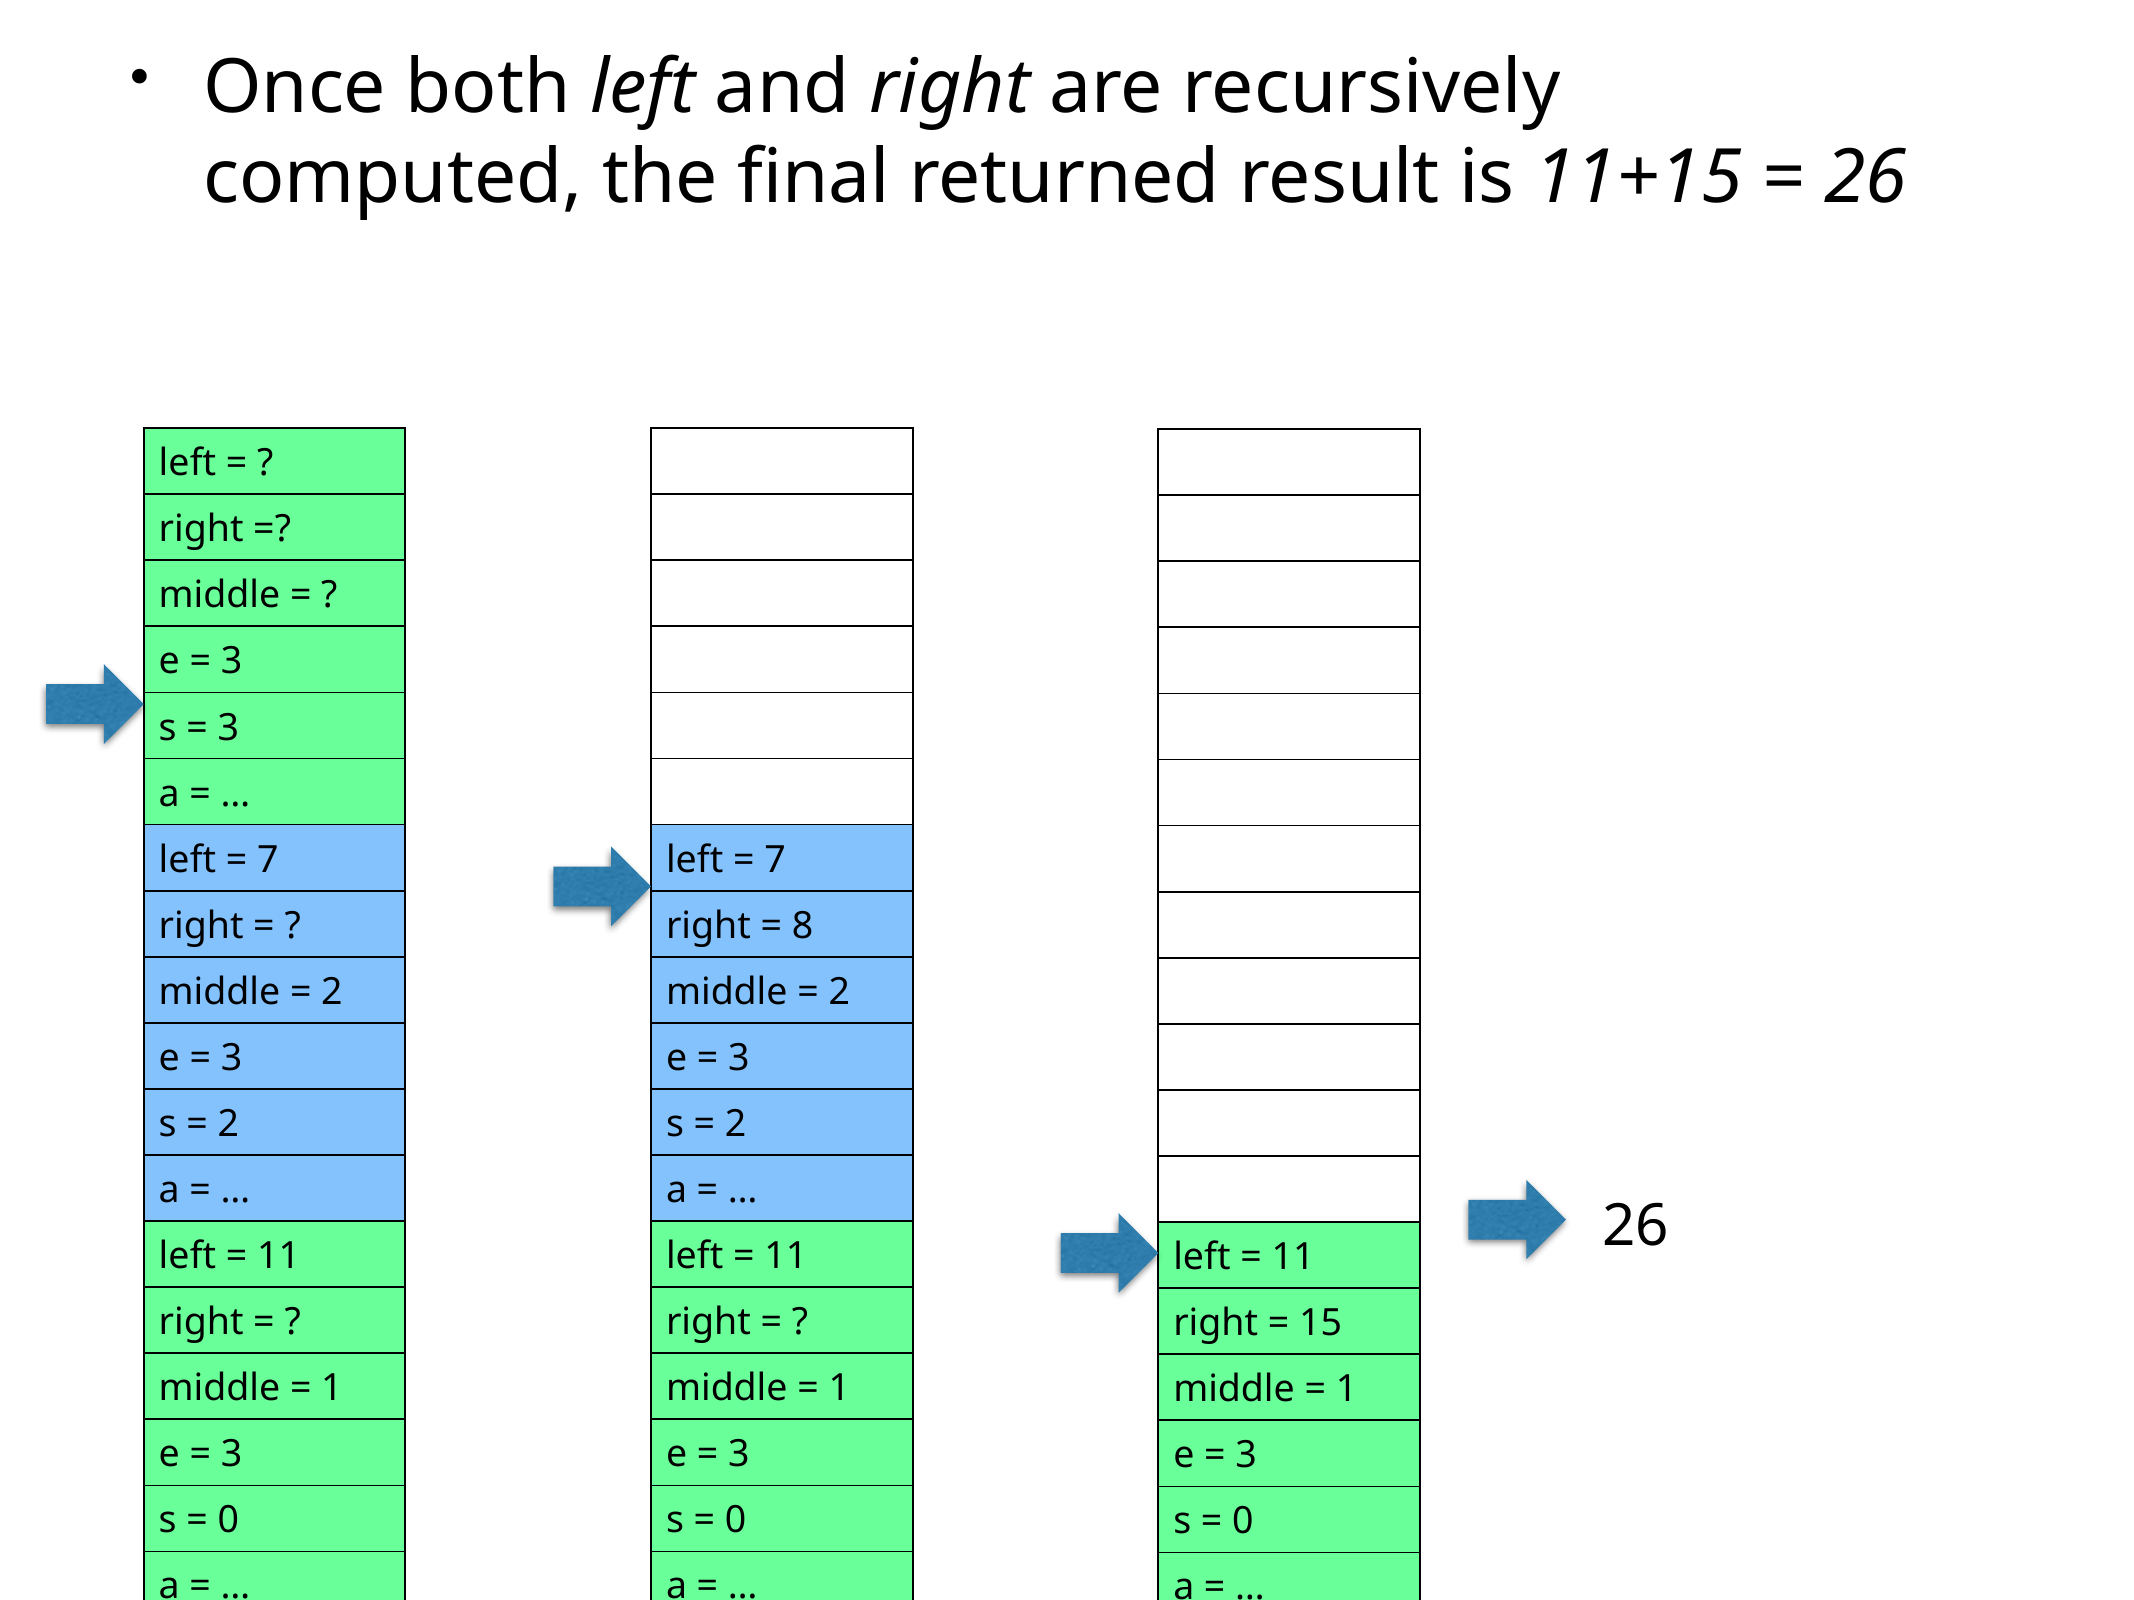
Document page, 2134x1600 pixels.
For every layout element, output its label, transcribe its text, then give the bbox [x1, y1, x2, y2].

table_cell [1159, 893, 1419, 957]
table_cell [1159, 496, 1419, 560]
text_box [1060, 1213, 1159, 1293]
table_cell middle = 1 [652, 1354, 912, 1418]
text_box [46, 664, 144, 744]
table_header [652, 429, 912, 493]
table_cell [652, 627, 912, 692]
table_cell right = ? [652, 1288, 912, 1352]
table_cell left = 7 [652, 825, 912, 890]
table_cell right = ? [145, 892, 404, 956]
table_cell right = 15 [1159, 1289, 1419, 1353]
table_cell [652, 495, 912, 559]
table_cell s = 2 [145, 1090, 404, 1154]
table_cell e = 3 [1159, 1421, 1419, 1486]
list Once both left and right are recursively computed, the final returned result is 11+15 = 26 [121, 19, 1944, 236]
table_cell [652, 561, 912, 625]
text_box [1468, 1179, 1567, 1260]
table_cell left = 11 [145, 1222, 404, 1286]
table_header [1159, 430, 1419, 494]
table_cell [1159, 628, 1419, 693]
table_cell a = … [145, 1552, 404, 1600]
table_cell s = 0 [1159, 1487, 1419, 1552]
table_cell left = 11 [652, 1222, 912, 1286]
table_cell [1159, 760, 1419, 825]
table_cell e = 3 [652, 1024, 912, 1088]
table_cell [1159, 1157, 1419, 1221]
text_box [553, 846, 651, 927]
table_cell a = … [145, 759, 404, 824]
table_cell s = 2 [652, 1090, 912, 1154]
table_cell [1159, 694, 1419, 759]
table_cell [1159, 562, 1419, 626]
table_cell a = … [652, 1156, 912, 1220]
table_cell middle = ? [145, 561, 404, 625]
table_cell [1159, 959, 1419, 1023]
table_cell a = … [1159, 1553, 1419, 1600]
table_cell e = 3 [652, 1420, 912, 1485]
table_cell left = 11 [1159, 1223, 1419, 1287]
table_cell [1159, 826, 1419, 891]
table_cell e = 3 [145, 627, 404, 692]
table_cell middle = 1 [1159, 1355, 1419, 1419]
table_cell s = 3 [145, 693, 404, 758]
table_cell s = 0 [652, 1486, 912, 1551]
table_header left = ? [145, 429, 404, 493]
table_cell [1159, 1025, 1419, 1089]
text_box 26 [1593, 1178, 1677, 1266]
table_cell middle = 2 [145, 958, 404, 1022]
table_cell right = ? [145, 1288, 404, 1352]
table_cell [1159, 1091, 1419, 1155]
table_cell a = … [145, 1156, 404, 1220]
table_cell middle = 2 [652, 958, 912, 1022]
table_cell right =? [145, 495, 404, 559]
table_cell e = 3 [145, 1024, 404, 1088]
table_cell right = 8 [652, 892, 912, 956]
table_cell [652, 759, 912, 824]
table_cell s = 0 [145, 1486, 404, 1551]
table_cell left = 7 [145, 825, 404, 890]
table_cell middle = 1 [145, 1354, 404, 1418]
table_cell a = … [652, 1552, 912, 1600]
table_cell e = 3 [145, 1420, 404, 1485]
table_cell [652, 693, 912, 758]
